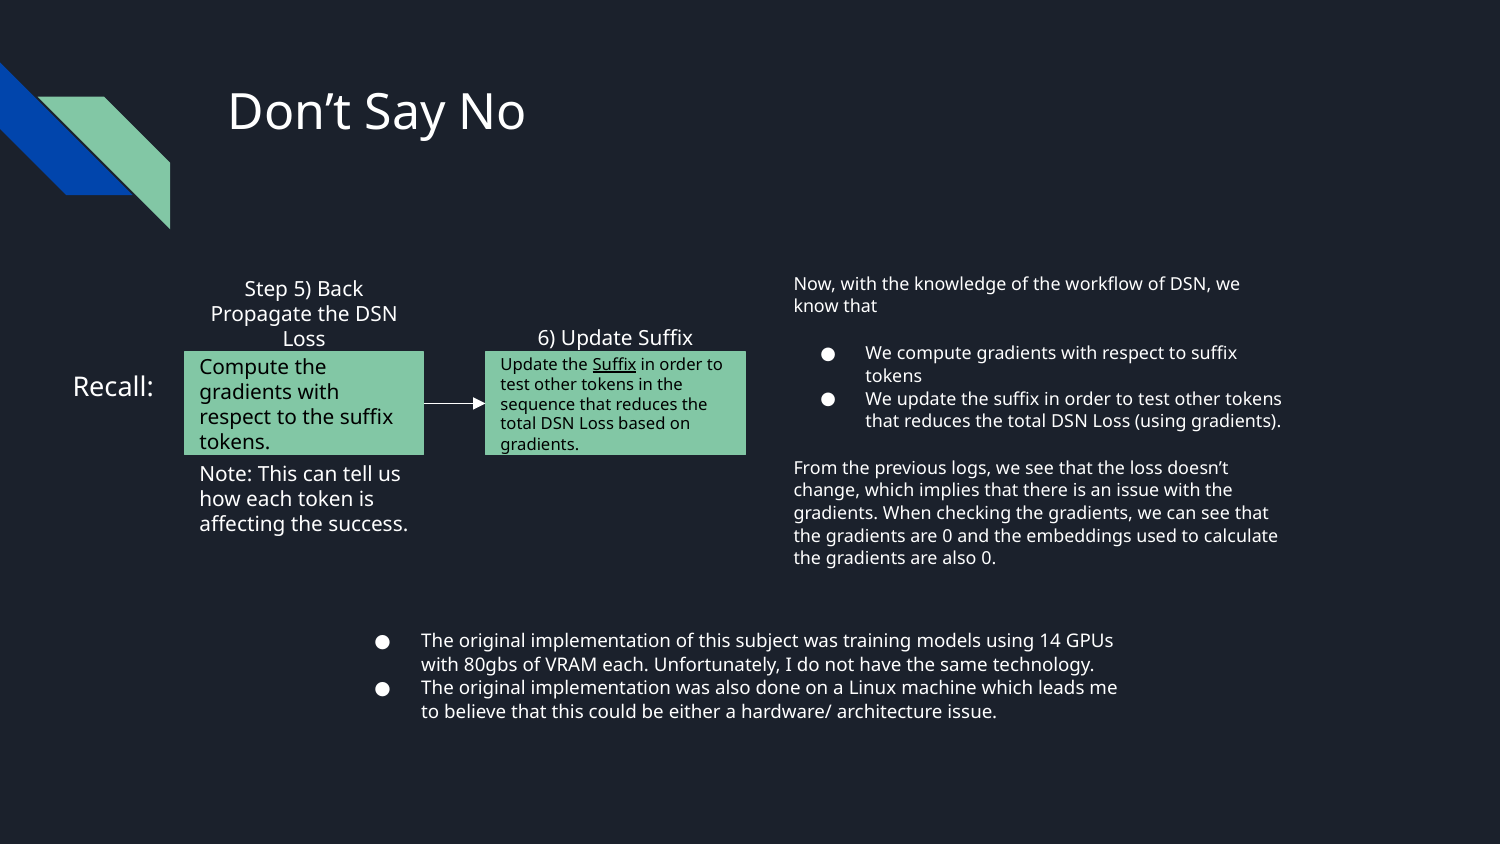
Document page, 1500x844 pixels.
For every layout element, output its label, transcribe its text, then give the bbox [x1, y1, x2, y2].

text_box Recall: [54, 369, 173, 401]
text_box Step 5) Back Propagate the DSN Loss [184, 273, 424, 352]
title Don’t Say No [212, 64, 1292, 156]
text_box The original implementation of this subject was training models using 14 GPUs with 80gbs of VRAM each. Unfortunately, I do not have the same technology. The original implementation was also done on a Linux machine which leads me to believe that this could be either a hardware/ architecture issue. [331, 612, 1154, 793]
text_box Compute the gradients with respect to the suffix tokens. [184, 352, 424, 445]
text_box 6) Update Suffix [482, 291, 749, 383]
text_box Update the Suffix in order to test other tokens in the sequence that reduces the total DSN Loss based on gradients. [485, 352, 746, 455]
text_box Note: This can tell us how each token is affecting the success. [184, 445, 424, 491]
list Now, with the knowledge of the workflow of DSN, we know that We compute gradients with respect to suffix tokens We update the suffix in order to test other tokens that reduces the total DSN Loss (using gradients). From the previous logs, we see that the loss doesn’t change, which implies that there is an issue with the gradients. When checking the gradients, we can see that the gradients are 0 and the embeddings used to calculate the gradients are also 0. [778, 256, 1305, 588]
